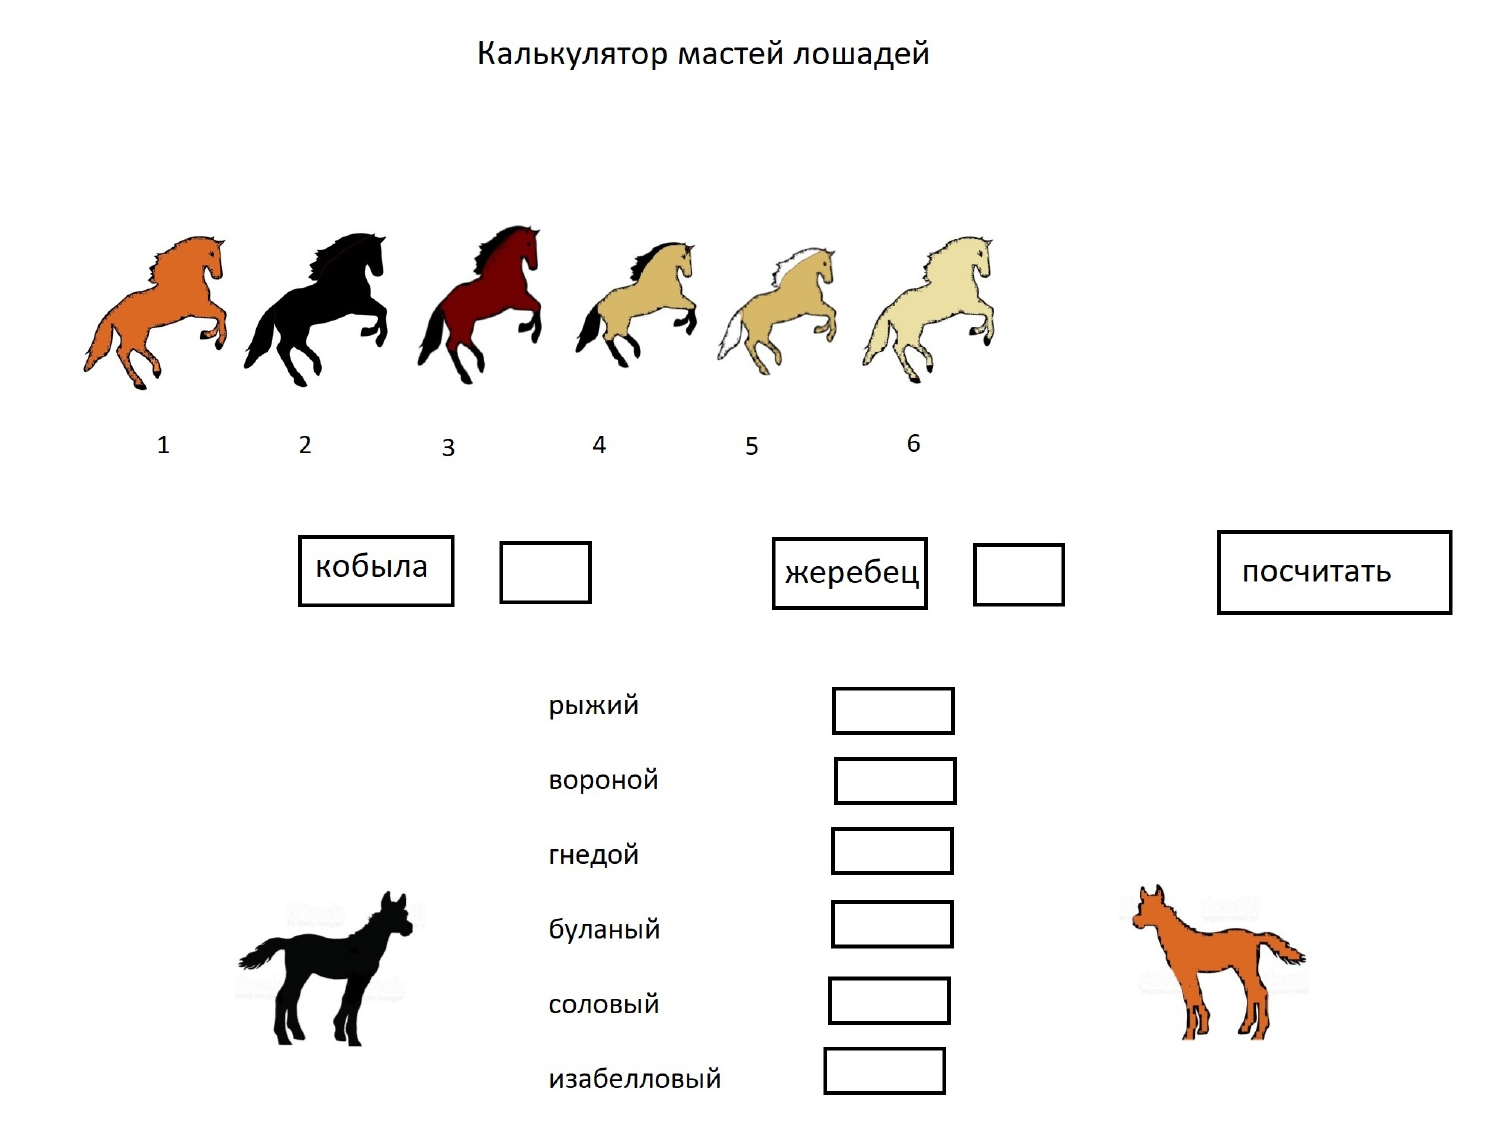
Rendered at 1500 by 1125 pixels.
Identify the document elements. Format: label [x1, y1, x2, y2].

list [52, 15, 1500, 1125]
